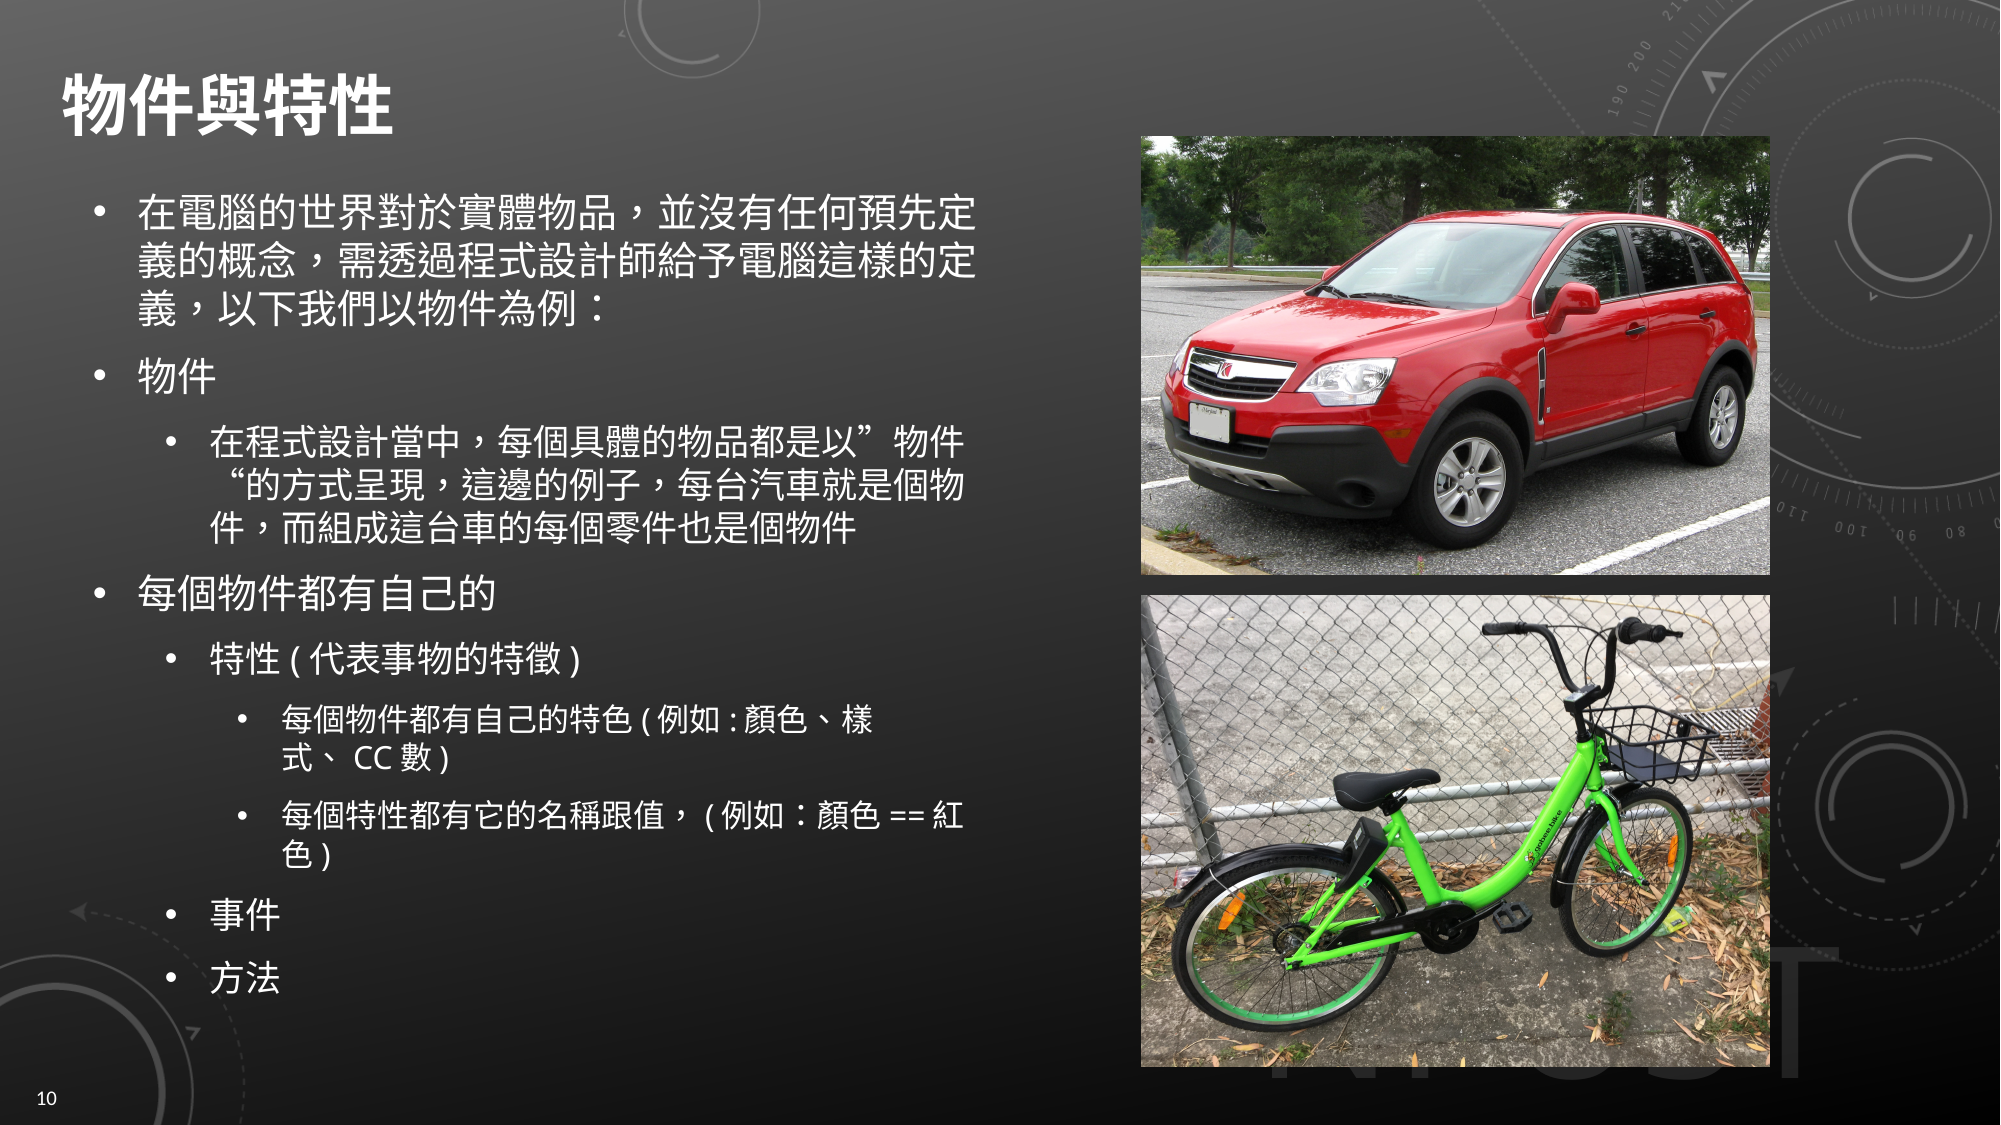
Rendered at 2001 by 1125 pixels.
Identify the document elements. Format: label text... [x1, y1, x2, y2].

list 在電腦的世界對於實體物品，並沒有任何預先定義的概念，需透過程式設計師給予電腦這樣的定義，以下我們以物件為例： 物件 在程式設計當中，每個具體的物品都是以”物件“的方式呈現，這邊的例子，每台汽車就是個物件，而組成這台車的每個零件也是個物件 每個物件都有自己的 特性(代表事物的特徵) 每個物件都有自己的特色(例如:顏色、樣式、CC數) 每個特性都有它的名稱跟值，(例如：顏色==紅色) 事件 方法 [77, 179, 996, 1007]
picture [0, 0, 2000, 1125]
title 物件與特性 [46, 37, 1937, 171]
